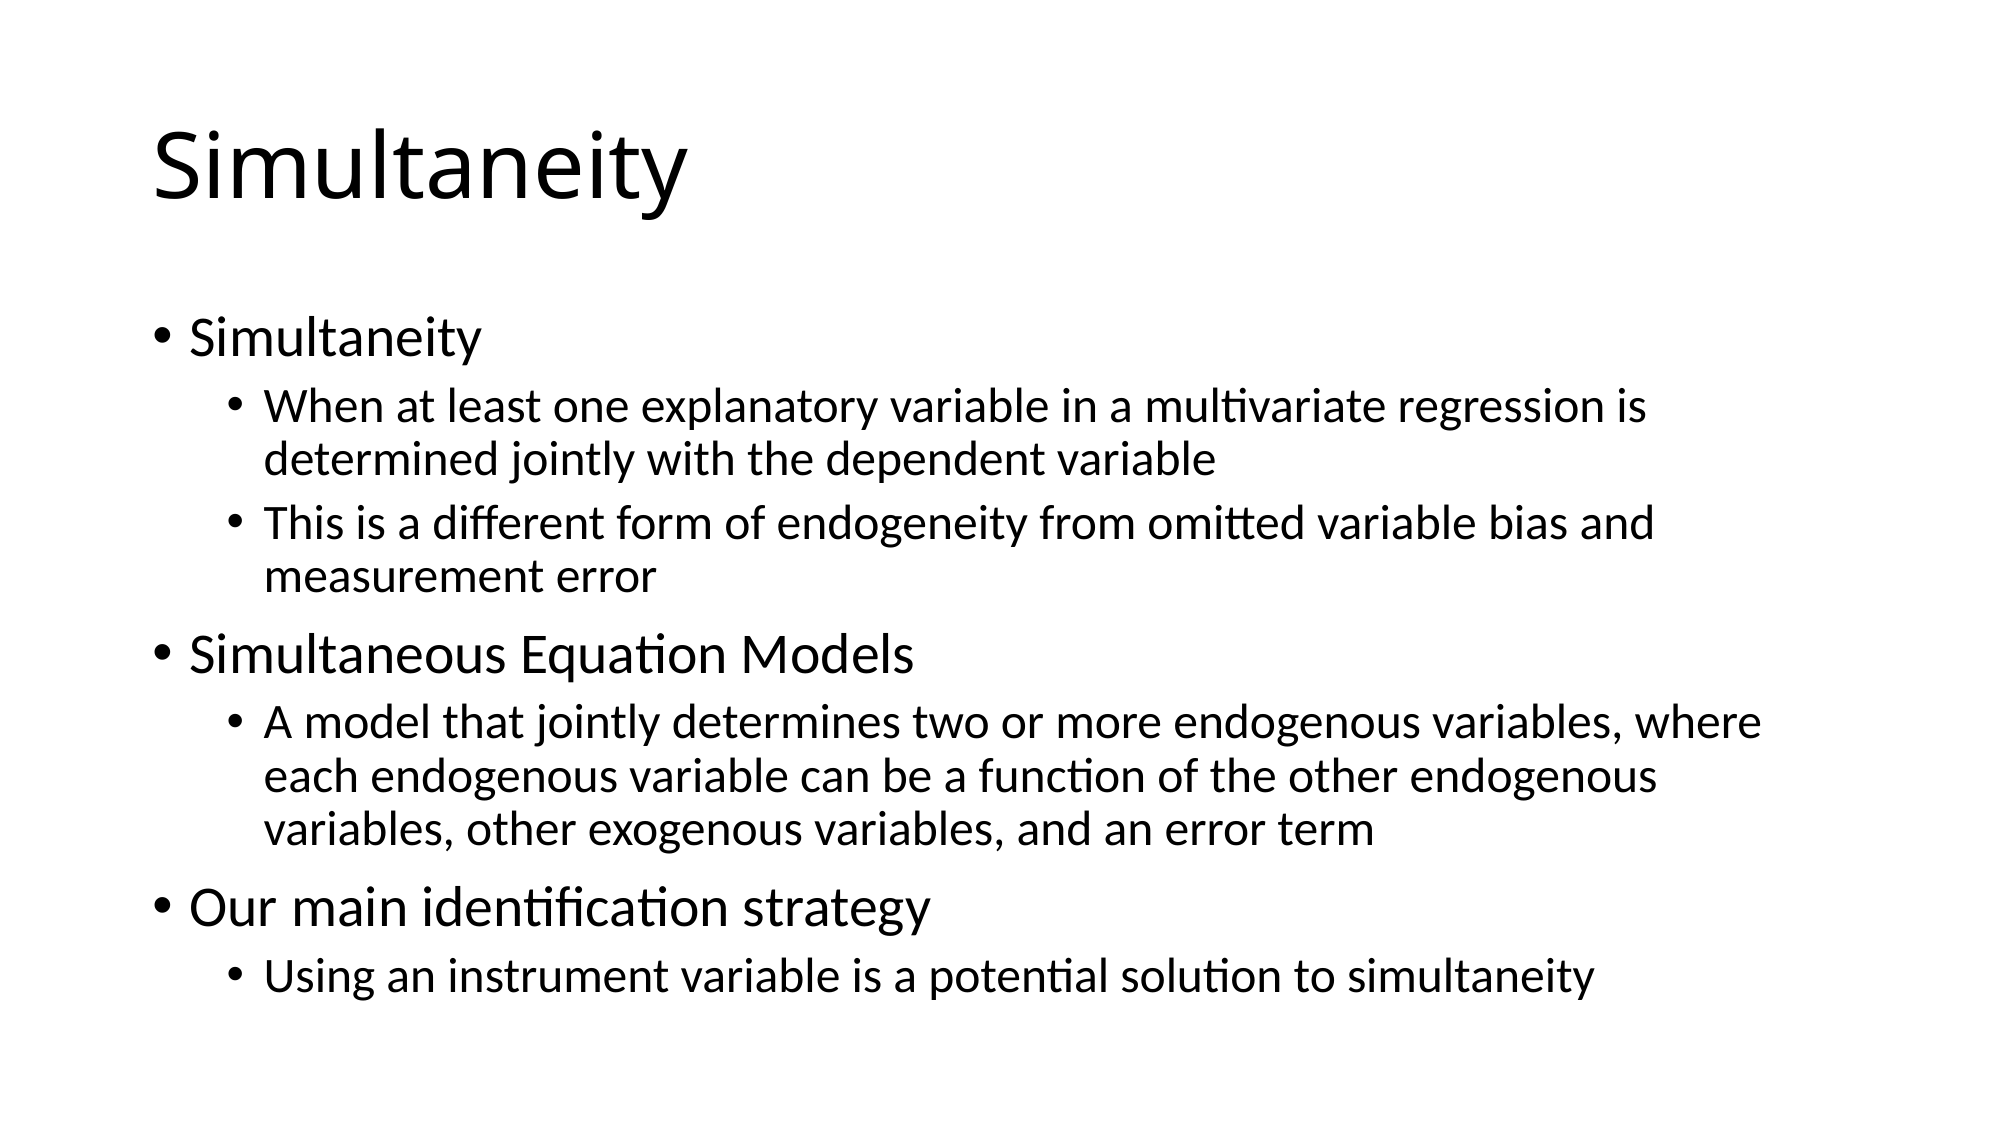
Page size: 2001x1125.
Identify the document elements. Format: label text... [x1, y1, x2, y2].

list Simultaneity When at least one explanatory variable in a multivariate regression is determined jointly with the dependent variable This is a different form of endogeneity from omitted variable bias and measurement error Simultaneous Equation Models A model that jointly determines two or more endogenous variables, where each endogenous variable can be a function of the other endogenous variables, other exogenous variables, and an error term Our main identification strategy Using an instrument variable is a potential solution to simultaneity [137, 299, 1863, 1014]
title Simultaneity [137, 59, 1863, 278]
